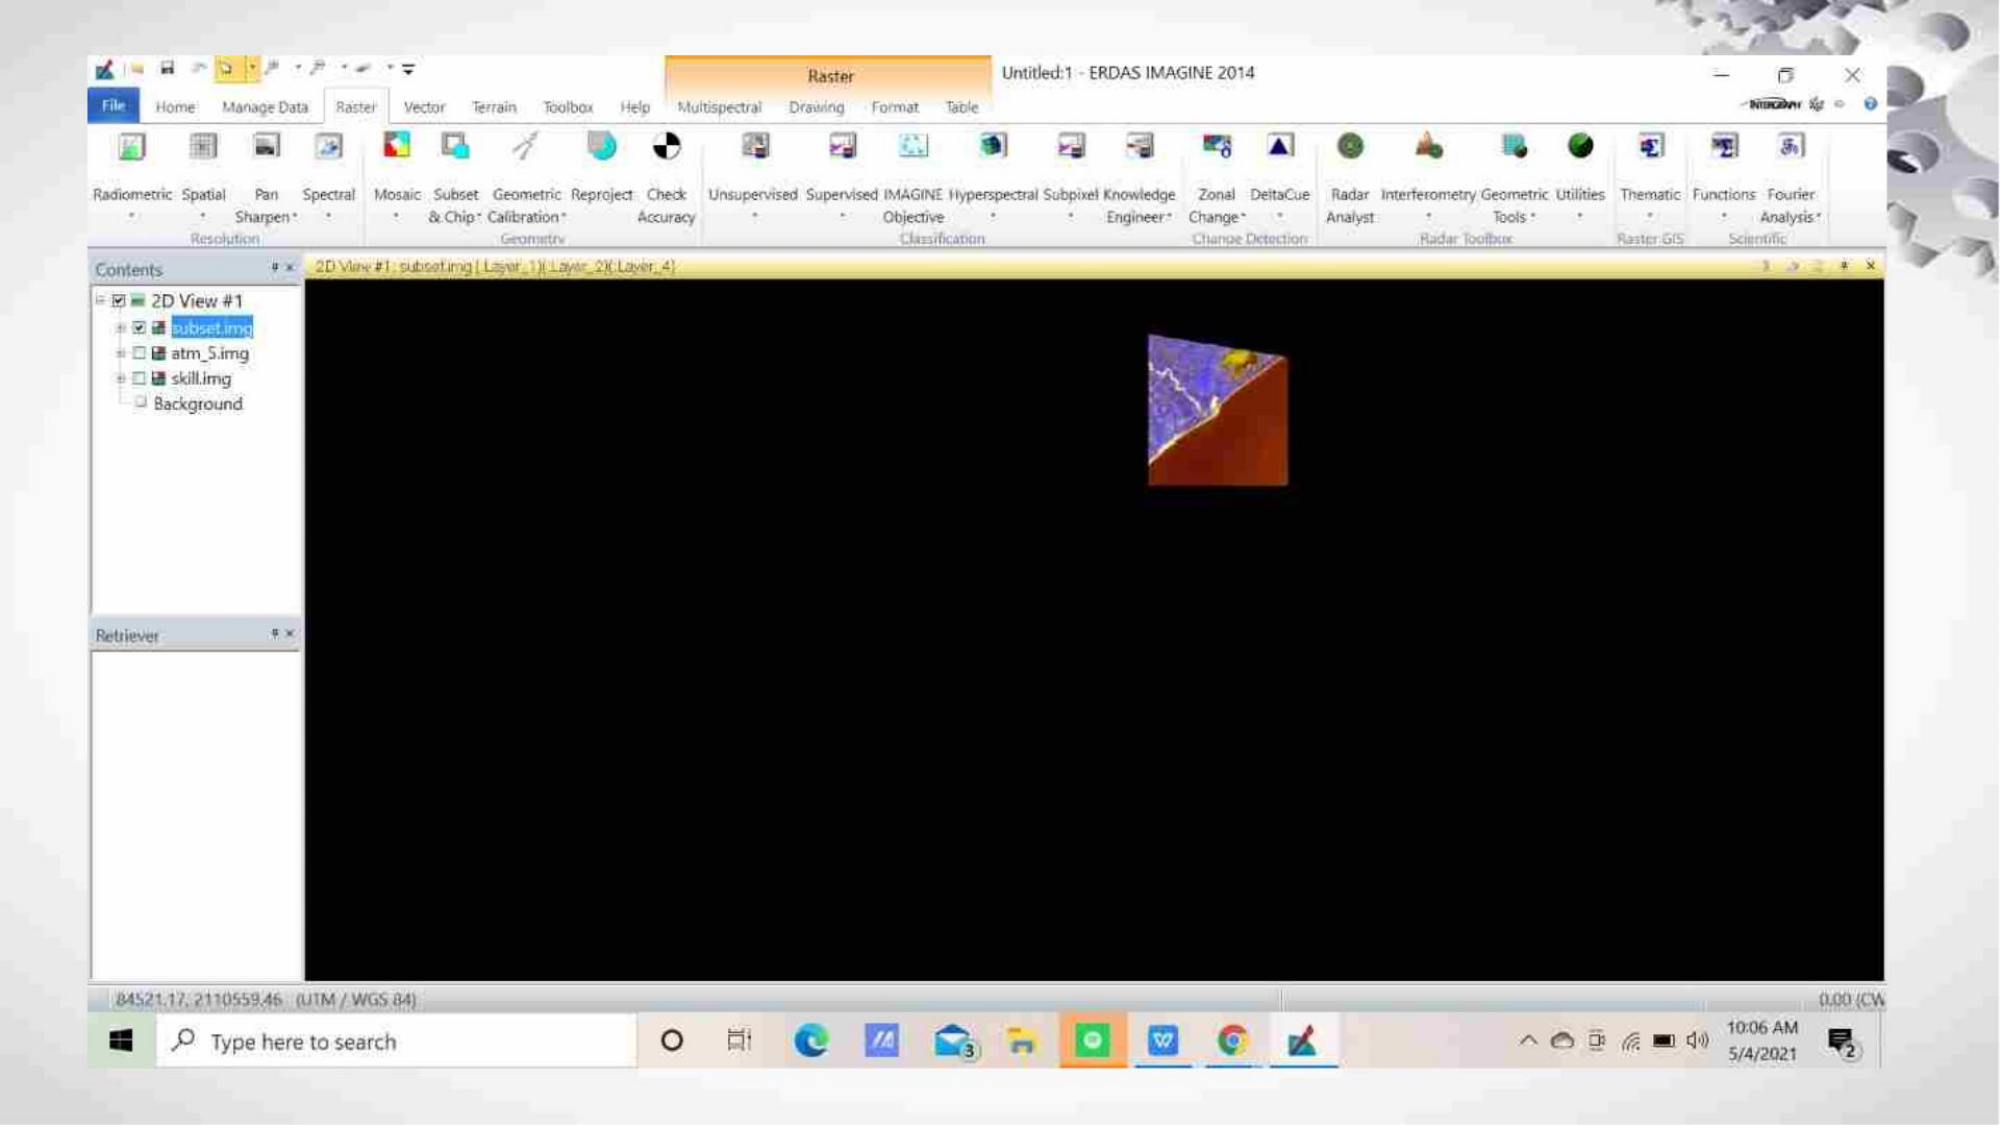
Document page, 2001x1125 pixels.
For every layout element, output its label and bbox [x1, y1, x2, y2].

text_box [0, 0, 2000, 1125]
